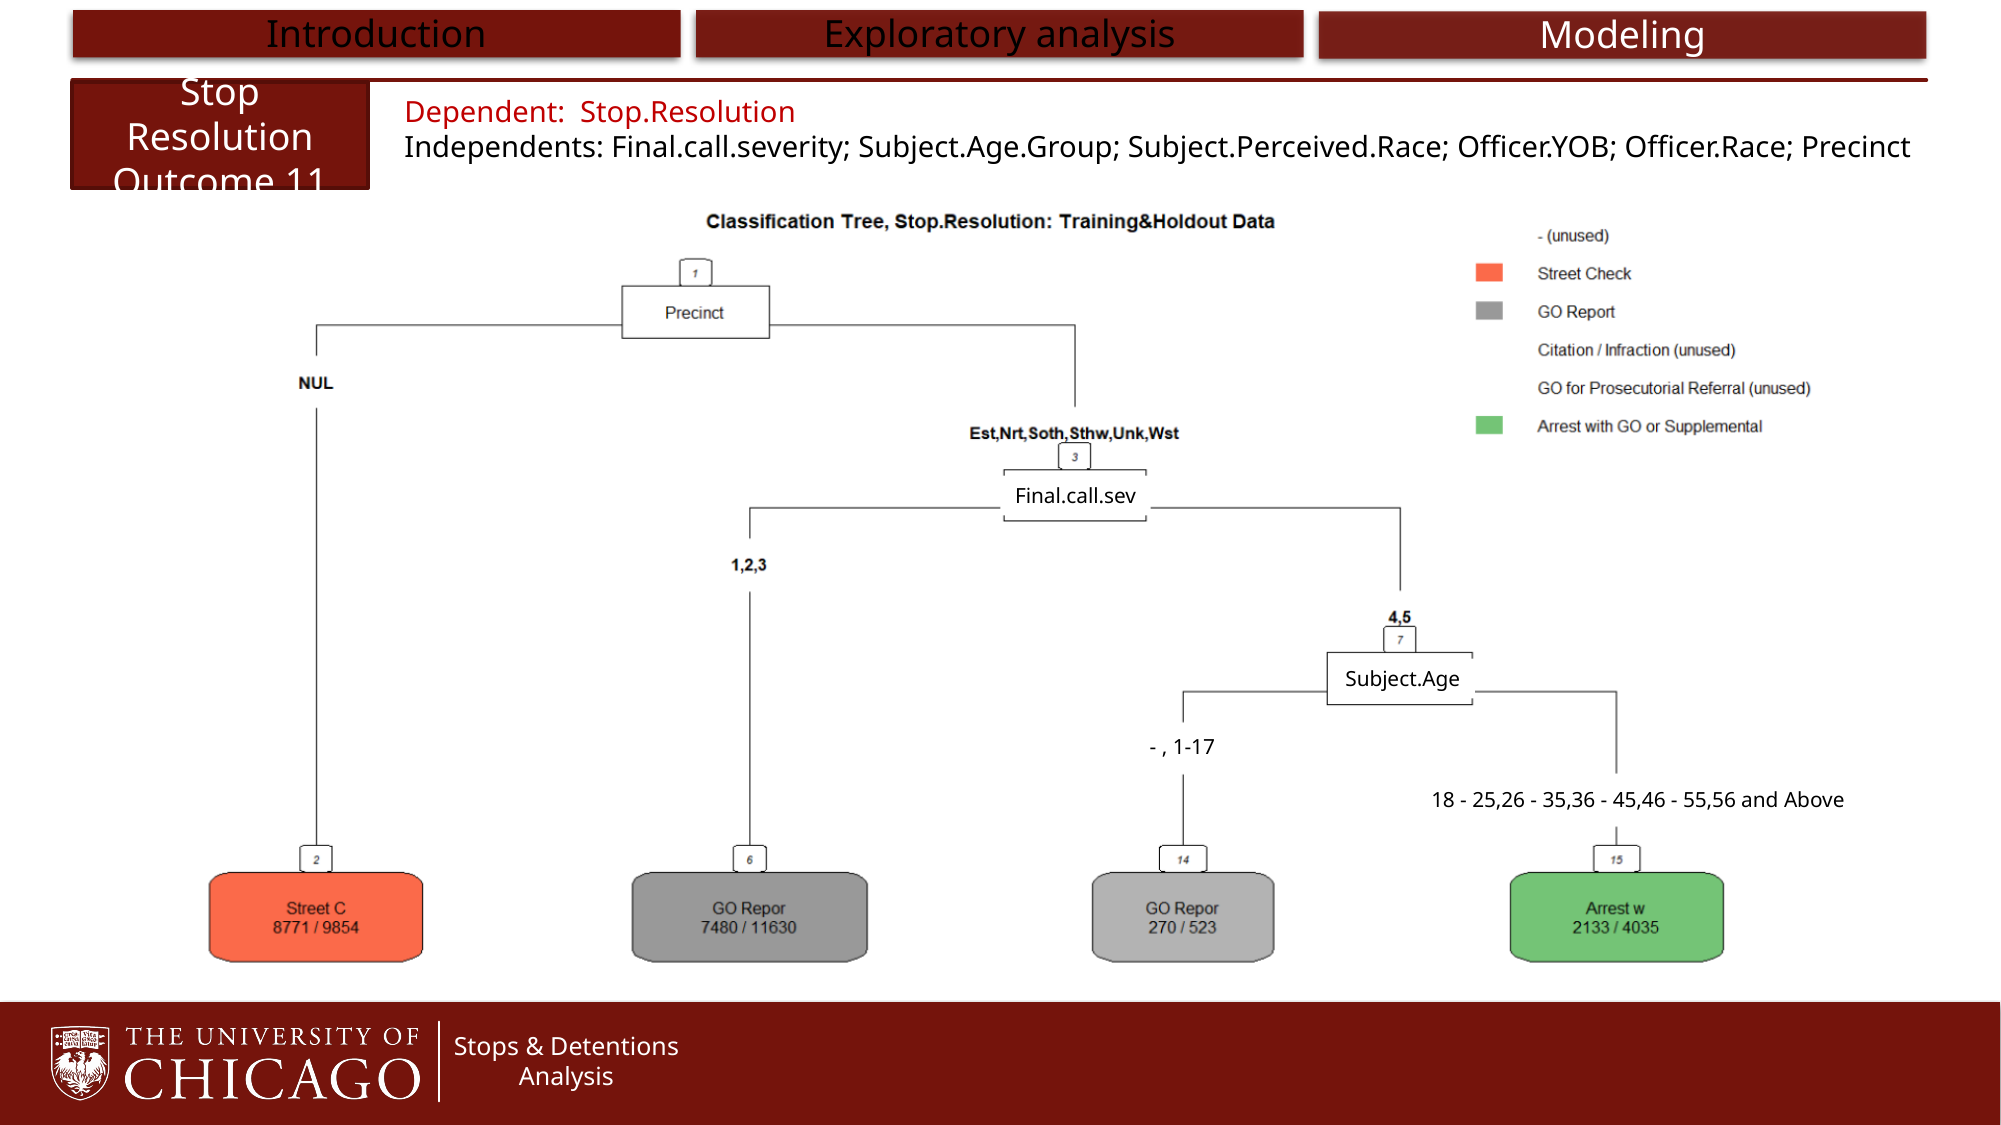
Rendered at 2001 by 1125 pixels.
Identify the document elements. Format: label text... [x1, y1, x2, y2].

title [370, 92, 1927, 181]
text_box Dependent: Stop.Resolution Independents: Final.call.severity; Subject.Age.Group; Subject.Perceived.Race; Officer.YOB; Officer.Race; Precinct [389, 85, 1928, 171]
text_box Stop Resolution Outcome 11 [70, 80, 370, 190]
picture [51, 1026, 420, 1101]
picture [170, 198, 1828, 992]
text_box 18 - 25,26 - 35,36 - 45,46 - 55,56 and Above [1835, 779, 1871, 819]
